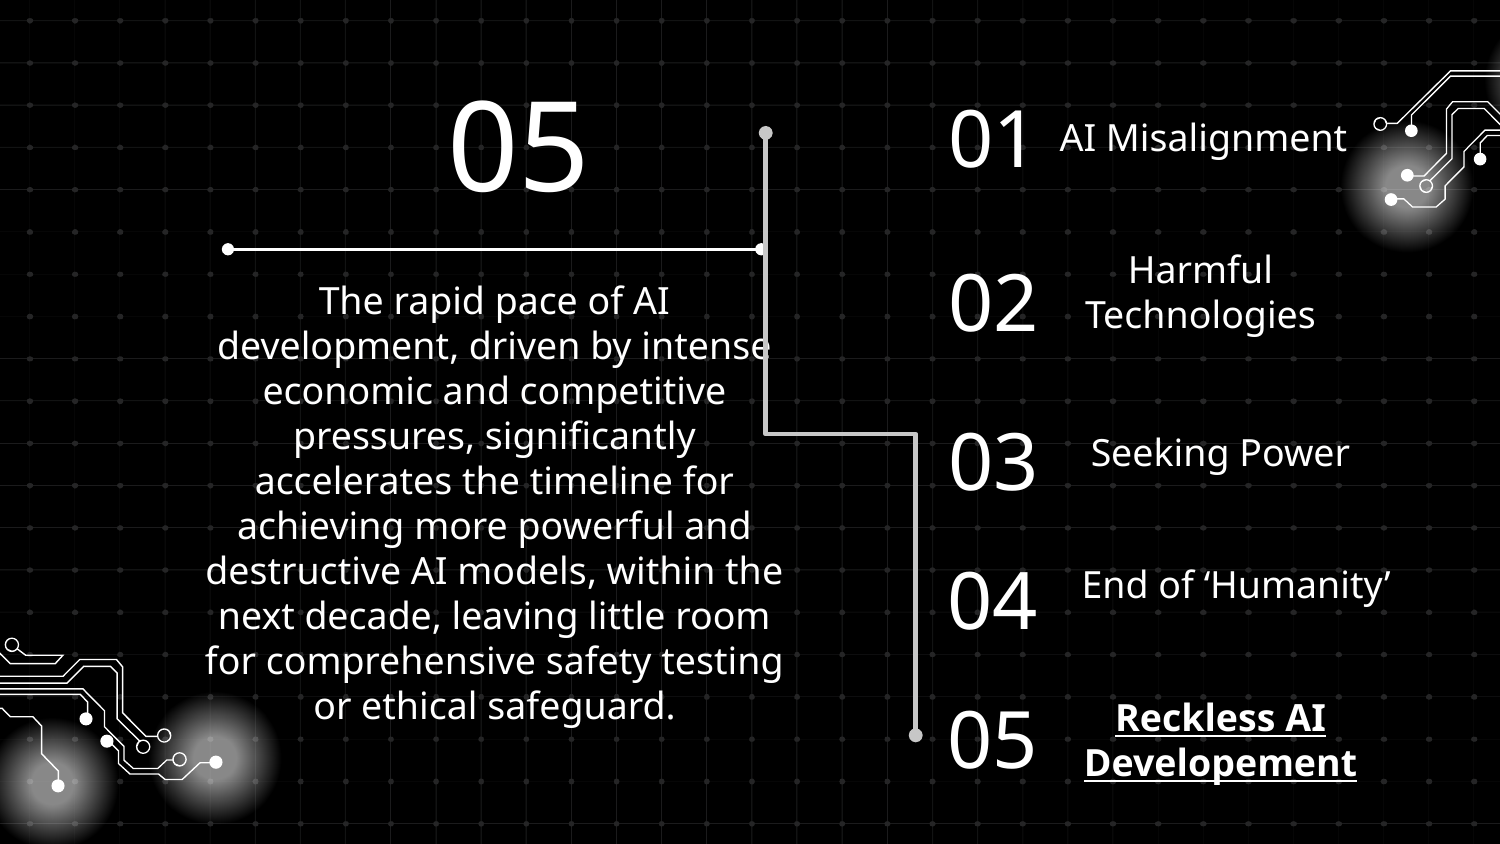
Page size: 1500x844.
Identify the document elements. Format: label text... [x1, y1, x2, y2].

text_box 03 [920, 442, 1090, 522]
text_box 02 [920, 282, 1090, 362]
text_box End of ‘Humanity’ [1029, 546, 1444, 626]
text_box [765, 132, 916, 736]
text_box 04 [920, 580, 1090, 661]
picture [1375, 119, 1385, 128]
text_box 01 [896, 118, 1090, 198]
picture [1413, 77, 1490, 134]
picture [0, 0, 1500, 844]
text_box Harmful Technologies [993, 231, 1408, 311]
picture [1448, 103, 1500, 138]
text_box 05 [896, 719, 1090, 799]
picture [1453, 110, 1500, 152]
picture [920, 179, 1359, 282]
text_box Reckless AI Developement [1013, 679, 1428, 759]
text_box Seeking Power [1013, 414, 1428, 494]
picture [1401, 72, 1487, 122]
title 05 [395, 67, 606, 232]
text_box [0, 599, 284, 844]
text_box AI Misalignment [1032, 98, 1375, 179]
title The rapid pace of AI development, driven by intense economic and competitive pressures, significantly accelerates the timeline for achieving more powerful and destructive AI models, within the next decade, leaving little room for comprehensive safety testing or ethical safeguard. [185, 262, 760, 488]
